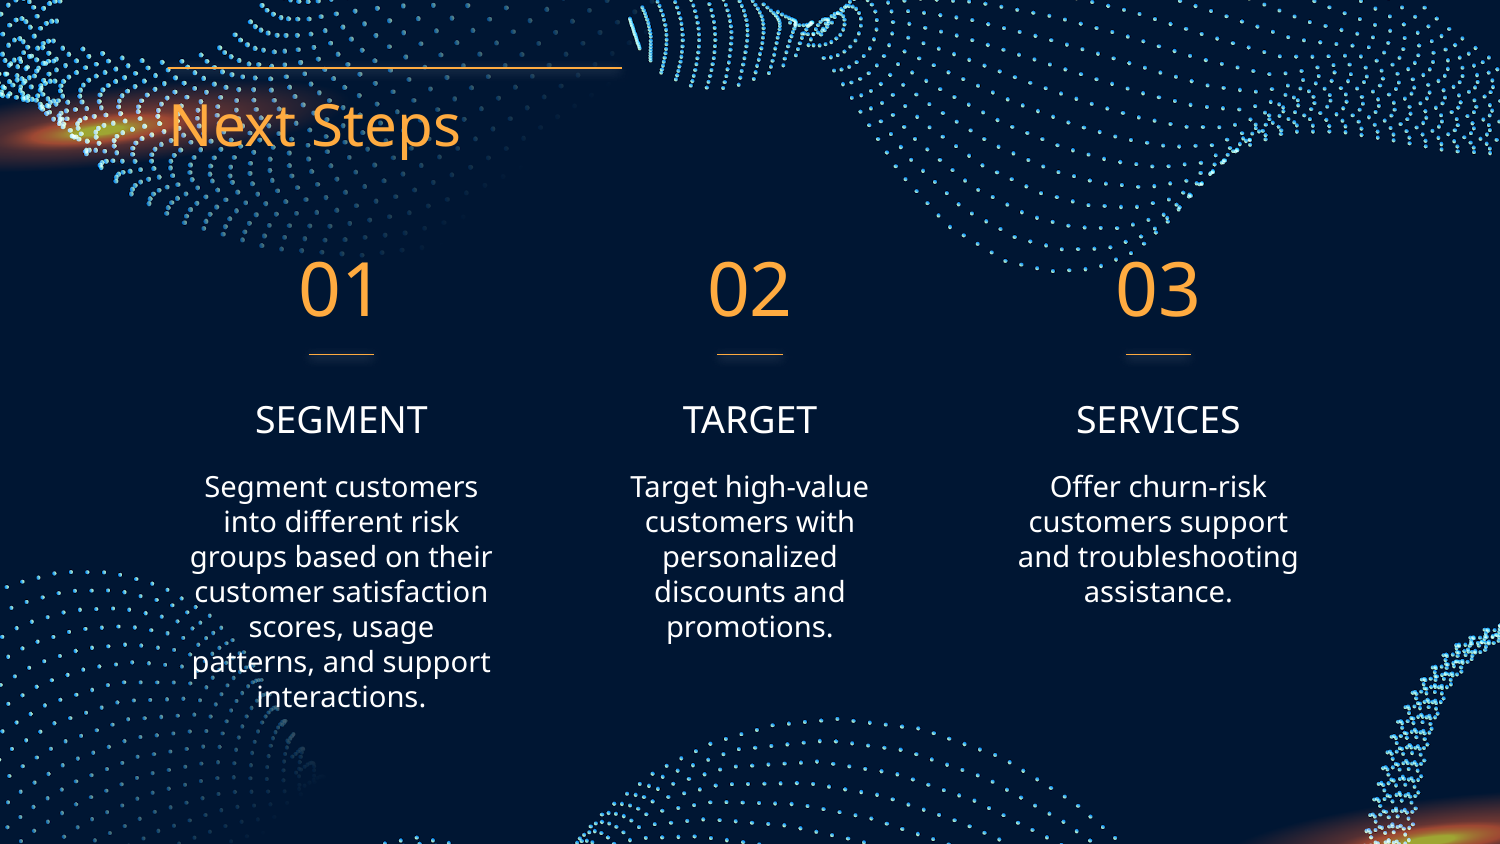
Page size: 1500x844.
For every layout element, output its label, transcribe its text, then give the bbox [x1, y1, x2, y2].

subtitle Offer churn-risk customers support and troubleshooting assistance. [988, 453, 1328, 656]
text_box Next Steps [153, 72, 1230, 228]
title TARGET [580, 365, 920, 453]
title 02 [580, 228, 920, 347]
title SERVICES [988, 365, 1328, 453]
subtitle Target high-value customers with personalized discounts and promotions. [580, 453, 920, 656]
title 03 [988, 227, 1328, 347]
title 01 [171, 228, 512, 347]
subtitle Segment customers into different risk groups based on their customer satisfaction scores, usage patterns, and support interactions. [171, 453, 512, 656]
title SEGMENT [171, 365, 512, 453]
picture [0, 0, 1500, 844]
